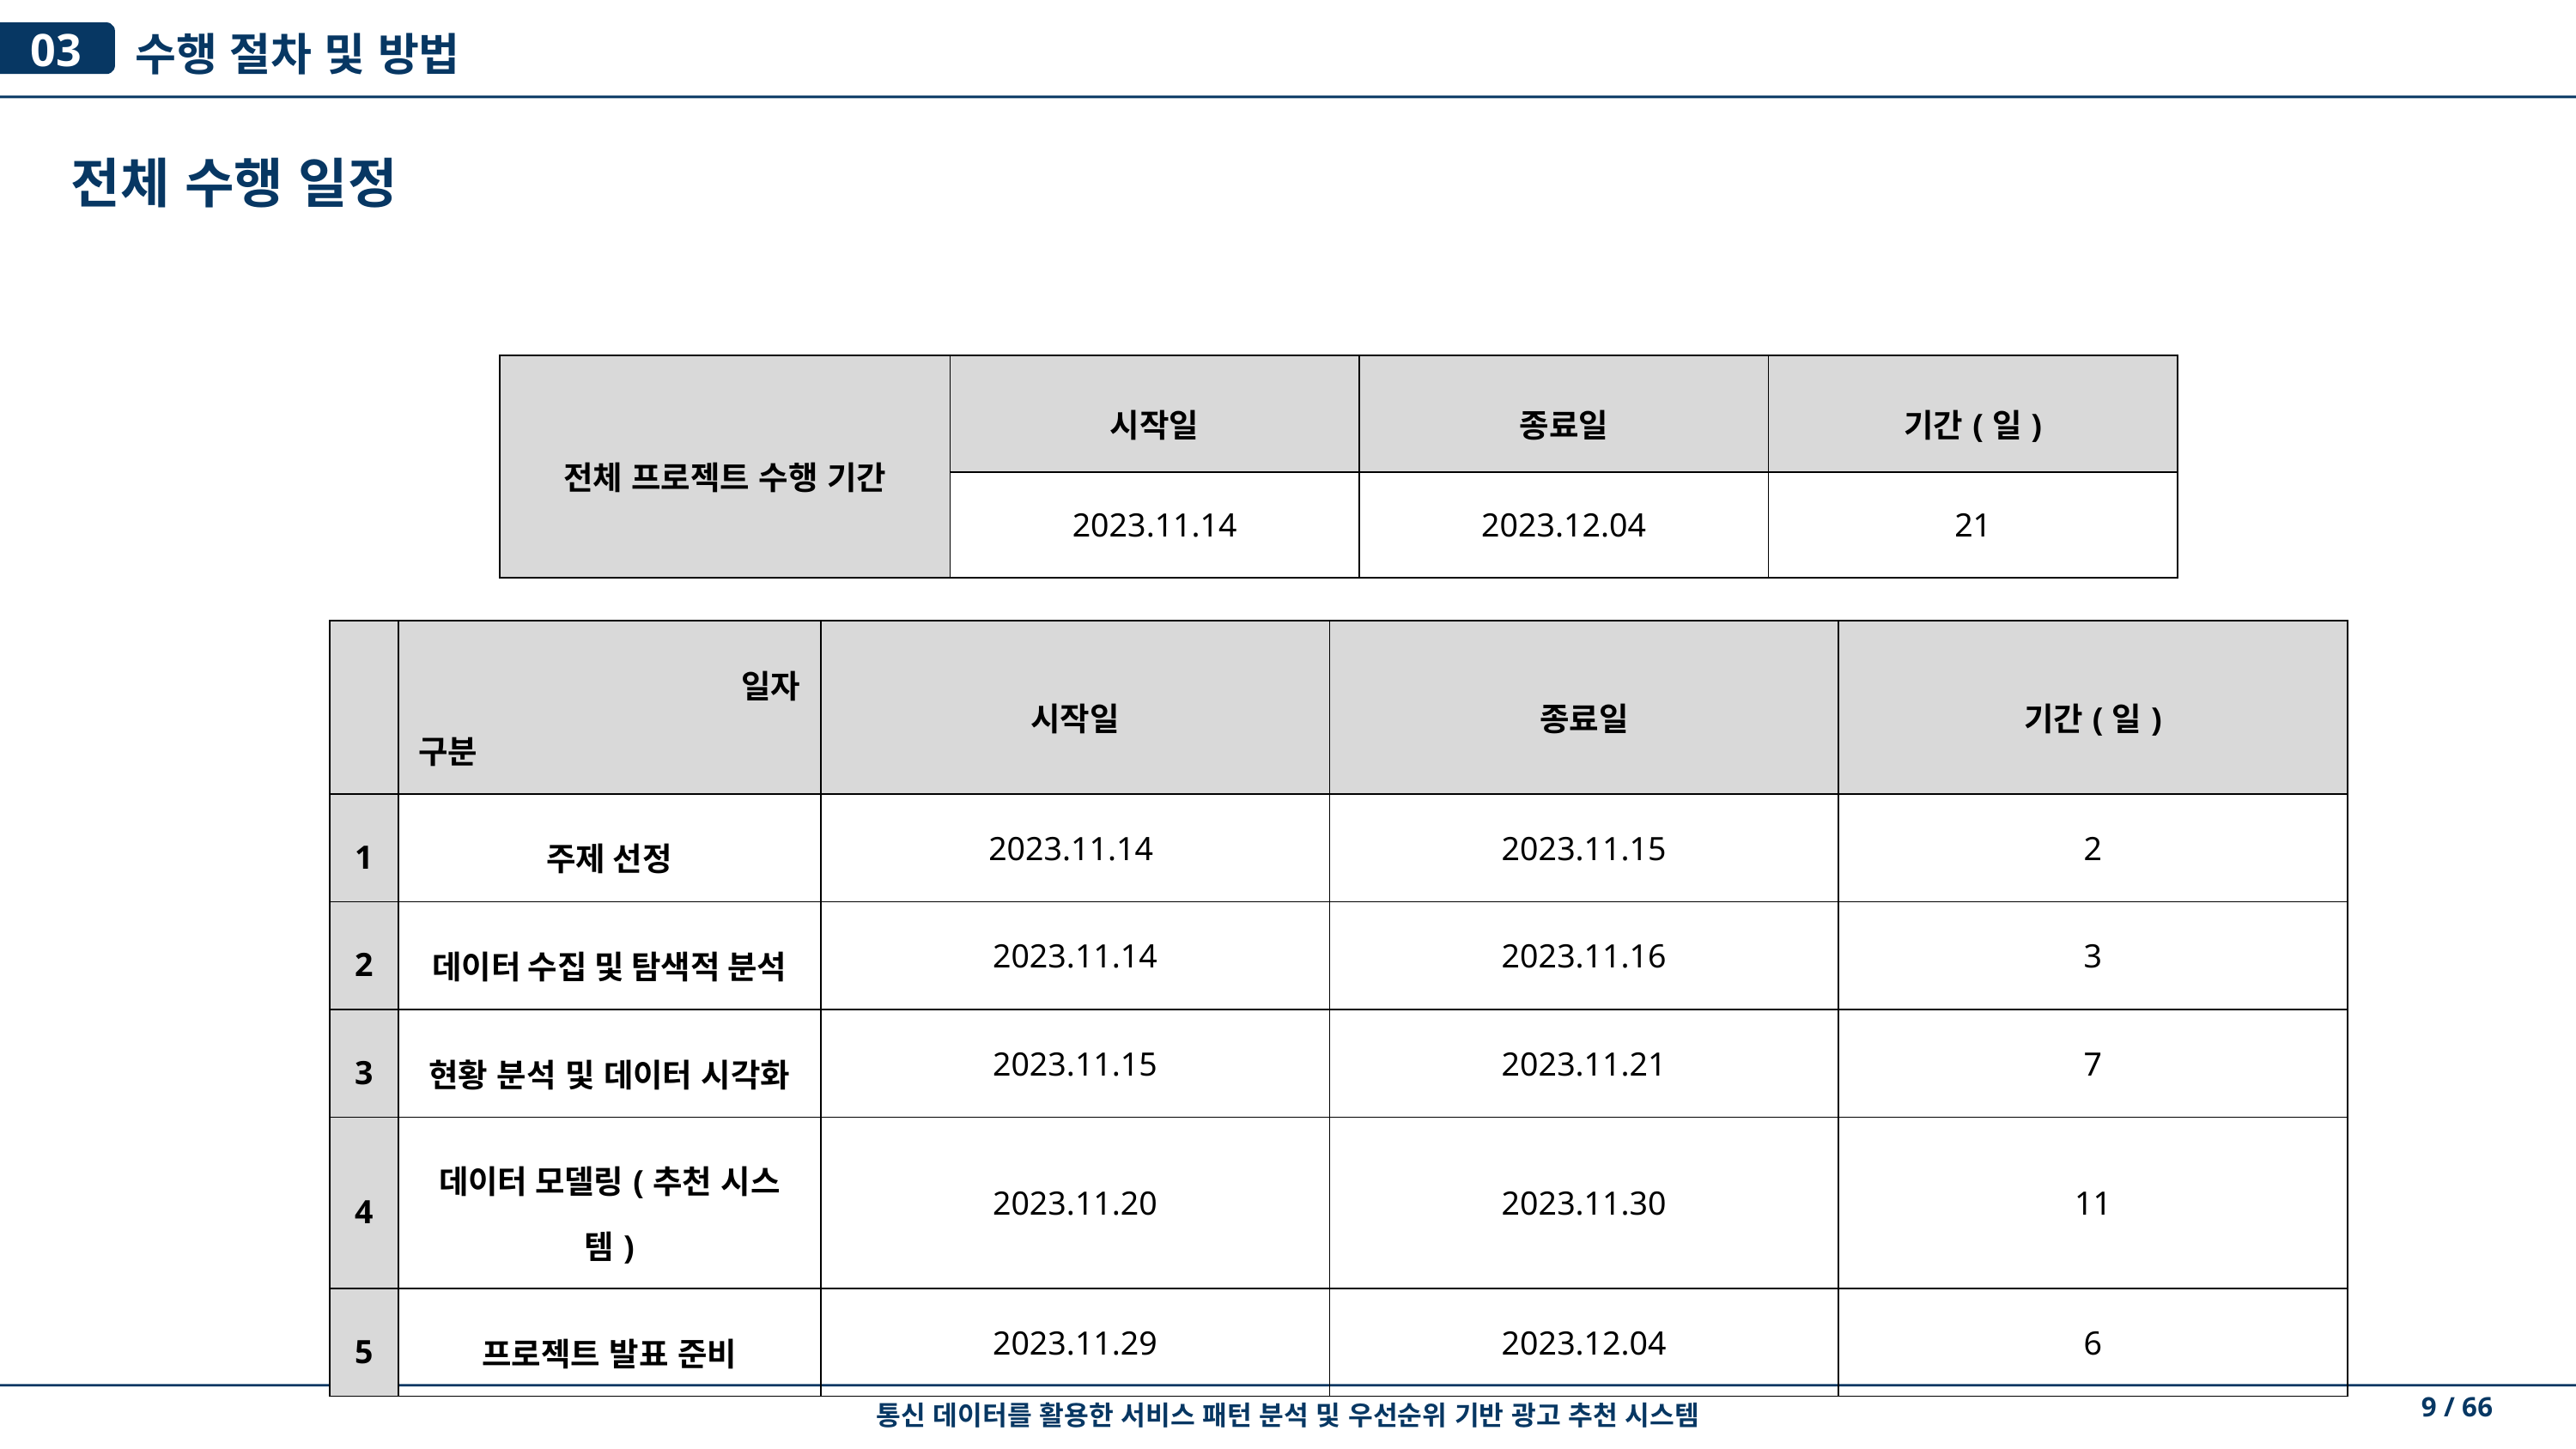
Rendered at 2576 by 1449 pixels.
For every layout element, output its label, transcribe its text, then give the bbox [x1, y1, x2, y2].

text_box 03 [0, 21, 117, 76]
table_cell 프로젝트 발표 준비 [399, 1289, 820, 1396]
text_box [0, 94, 2576, 99]
text_box 전체 수행 일정 [70, 136, 854, 215]
table_cell 데이터 수집 및 탐색적 분석 [399, 902, 820, 1009]
table_header 시작일 [822, 621, 1329, 793]
table_header 일자 구분 [399, 621, 820, 793]
table_cell 2023.11.16 [1330, 902, 1838, 1009]
table_cell 5 [331, 1289, 398, 1396]
table_header 기간(일) [1769, 356, 2177, 471]
table_header 시작일 [951, 356, 1358, 471]
table_cell 2023.11.14 [822, 902, 1329, 1009]
table_header 전체 프로젝트 수행 기간 [501, 356, 950, 577]
table_cell 2023.11.15 [1330, 795, 1838, 901]
table_cell 2023.11.30 [1330, 1118, 1838, 1288]
table_header 기간(일) [1839, 621, 2347, 793]
table_cell 11 [1839, 1118, 2347, 1288]
table_cell 2023.12.04 [1360, 473, 1768, 577]
table_cell 6 [1839, 1289, 2347, 1396]
table_cell 21 [1769, 473, 2177, 577]
table_cell 2023.11.14 [822, 795, 1329, 901]
table_cell 2023.11.15 [822, 1010, 1329, 1117]
table_header [331, 621, 398, 793]
table_cell 주제 선정 [399, 795, 820, 901]
table_cell 2 [331, 902, 398, 1009]
table_cell 1 [331, 795, 398, 901]
text_box 수행 절차 및 방법 [135, 15, 919, 81]
table_cell 2023.11.14 [951, 473, 1358, 577]
table_cell 3 [331, 1010, 398, 1117]
table_header 종료일 [1330, 621, 1838, 793]
table_cell 2023.11.21 [1330, 1010, 1838, 1117]
table_cell 현황 분석 및 데이터 시각화 [399, 1010, 820, 1117]
table_cell 4 [331, 1118, 398, 1288]
table_cell 2 [1839, 795, 2347, 901]
table_cell 데이터 모델링(추천 시스템) [399, 1118, 820, 1288]
table_cell 3 [1839, 902, 2347, 1009]
table_cell 2023.12.04 [1330, 1289, 1838, 1396]
table_header 종료일 [1360, 356, 1768, 471]
table_cell 2023.11.20 [822, 1118, 1329, 1288]
table_cell 2023.11.29 [822, 1289, 1329, 1396]
table_cell 7 [1839, 1010, 2347, 1117]
